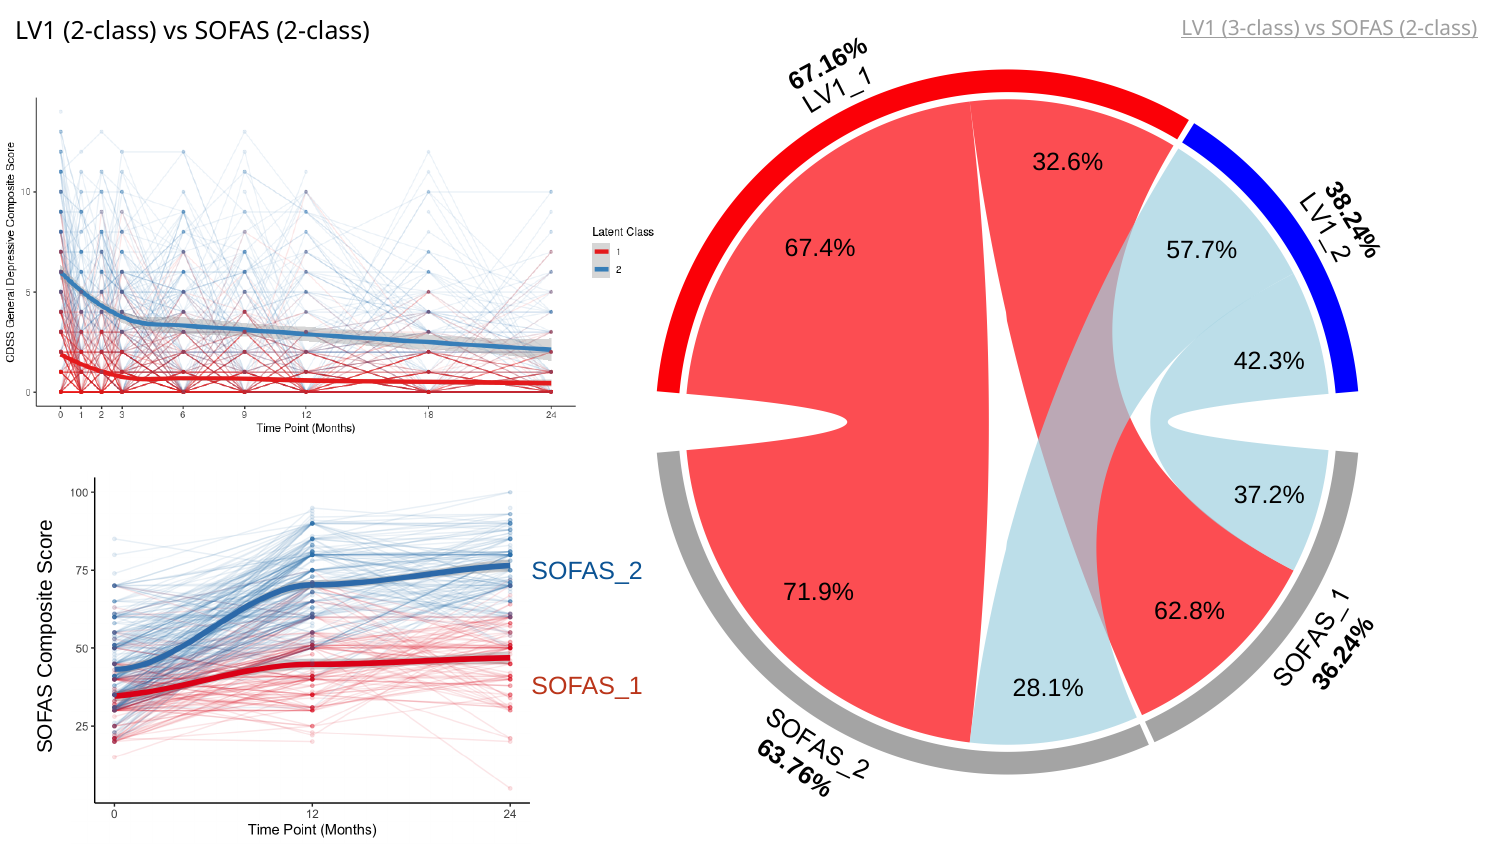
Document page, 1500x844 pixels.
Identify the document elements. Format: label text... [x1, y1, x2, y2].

picture [0, 0, 1500, 844]
text_box LV1 (2-class) vs SOFAS (2-class) [0, 0, 349, 60]
list SOFAS Composite Score [0, 471, 70, 769]
